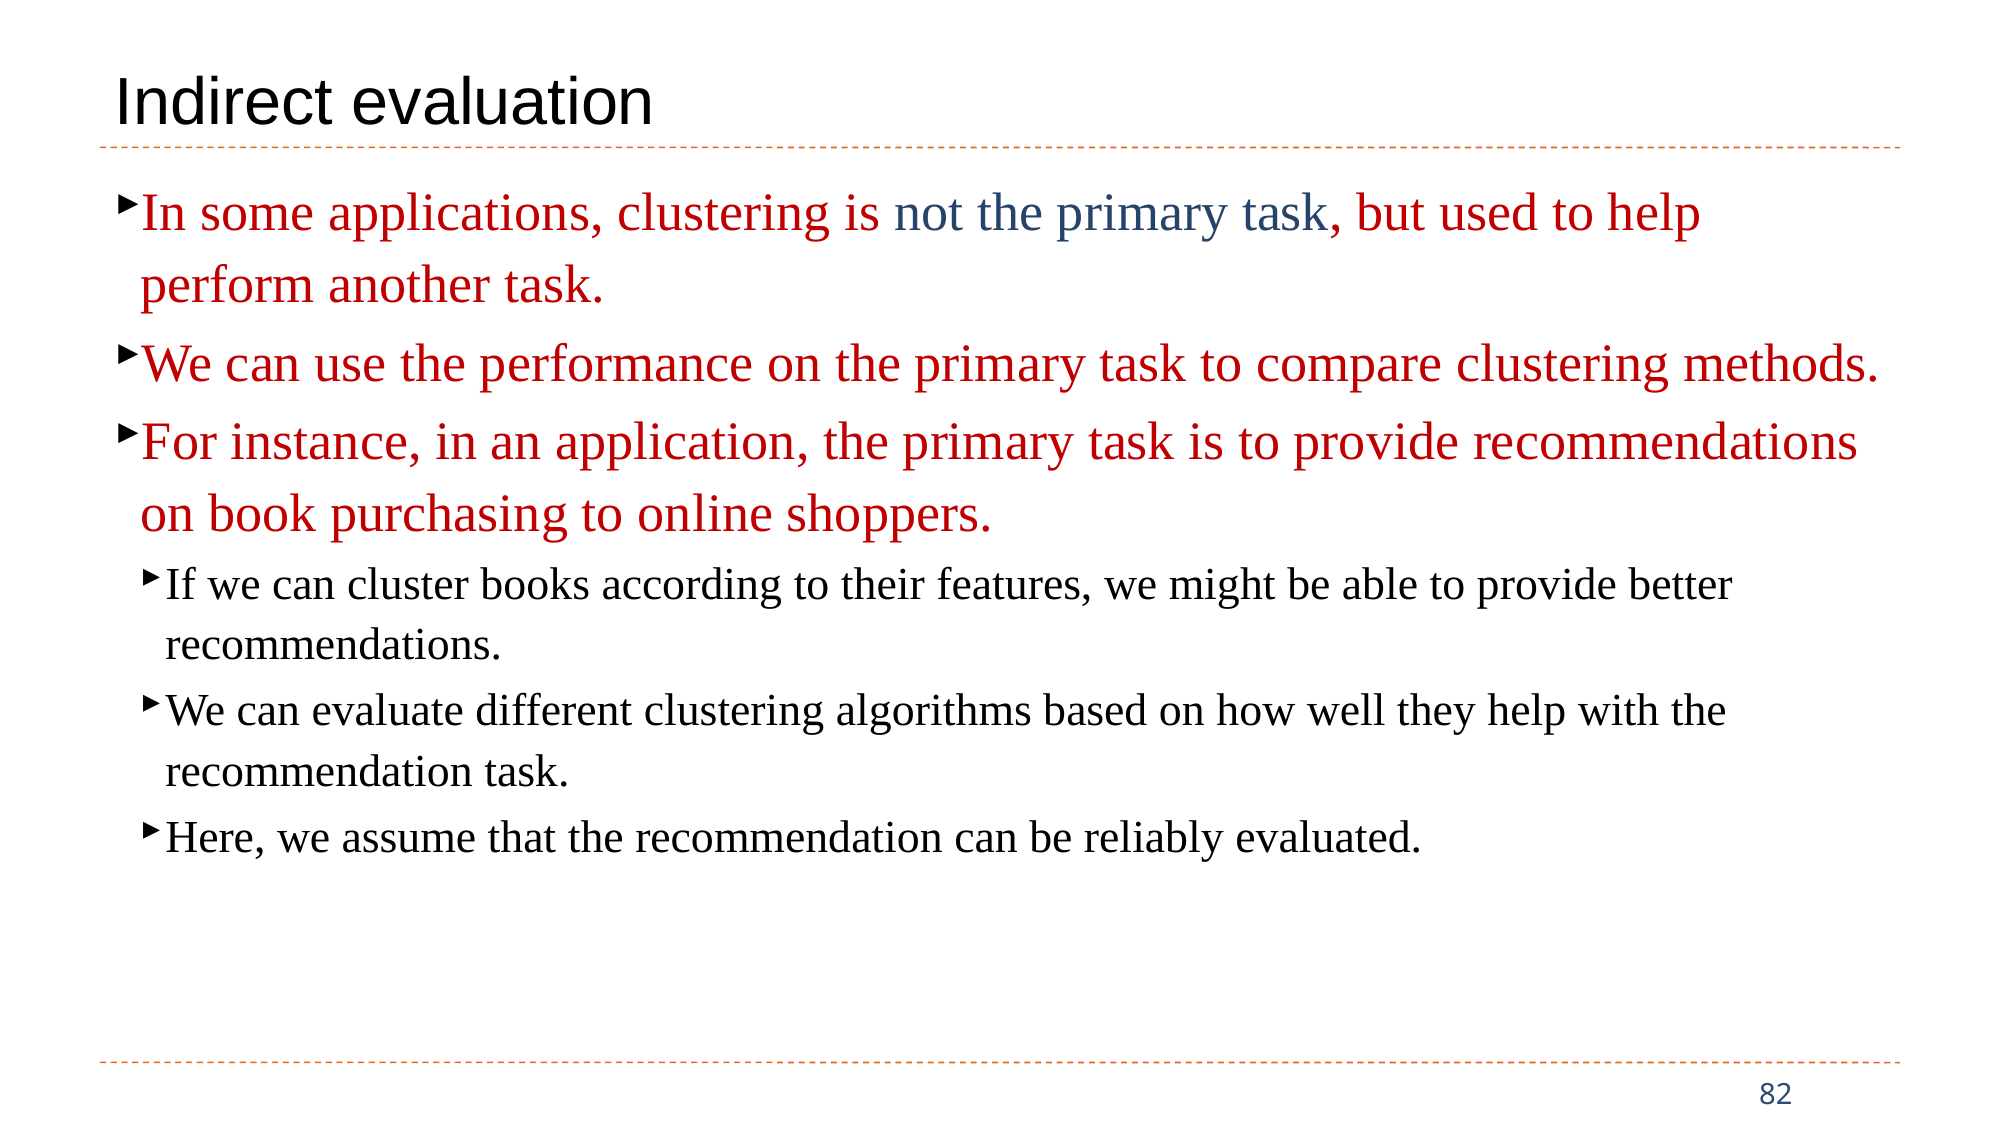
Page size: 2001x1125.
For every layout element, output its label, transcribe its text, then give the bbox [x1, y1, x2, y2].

list In some applications, clustering is not the primary task, but used to help perform another task. We can use the performance on the primary task to compare clustering methods. For instance, in an application, the primary task is to provide recommendations on book purchasing to online shoppers. If we can cluster books according to their features, we might be able to provide better recommendations. We can evaluate different clustering algorithms based on how well they help with the recommendation task. Here, we assume that the recommendation can be reliably evaluated. [99, 162, 1900, 1050]
title Indirect evaluation [99, 24, 1900, 146]
